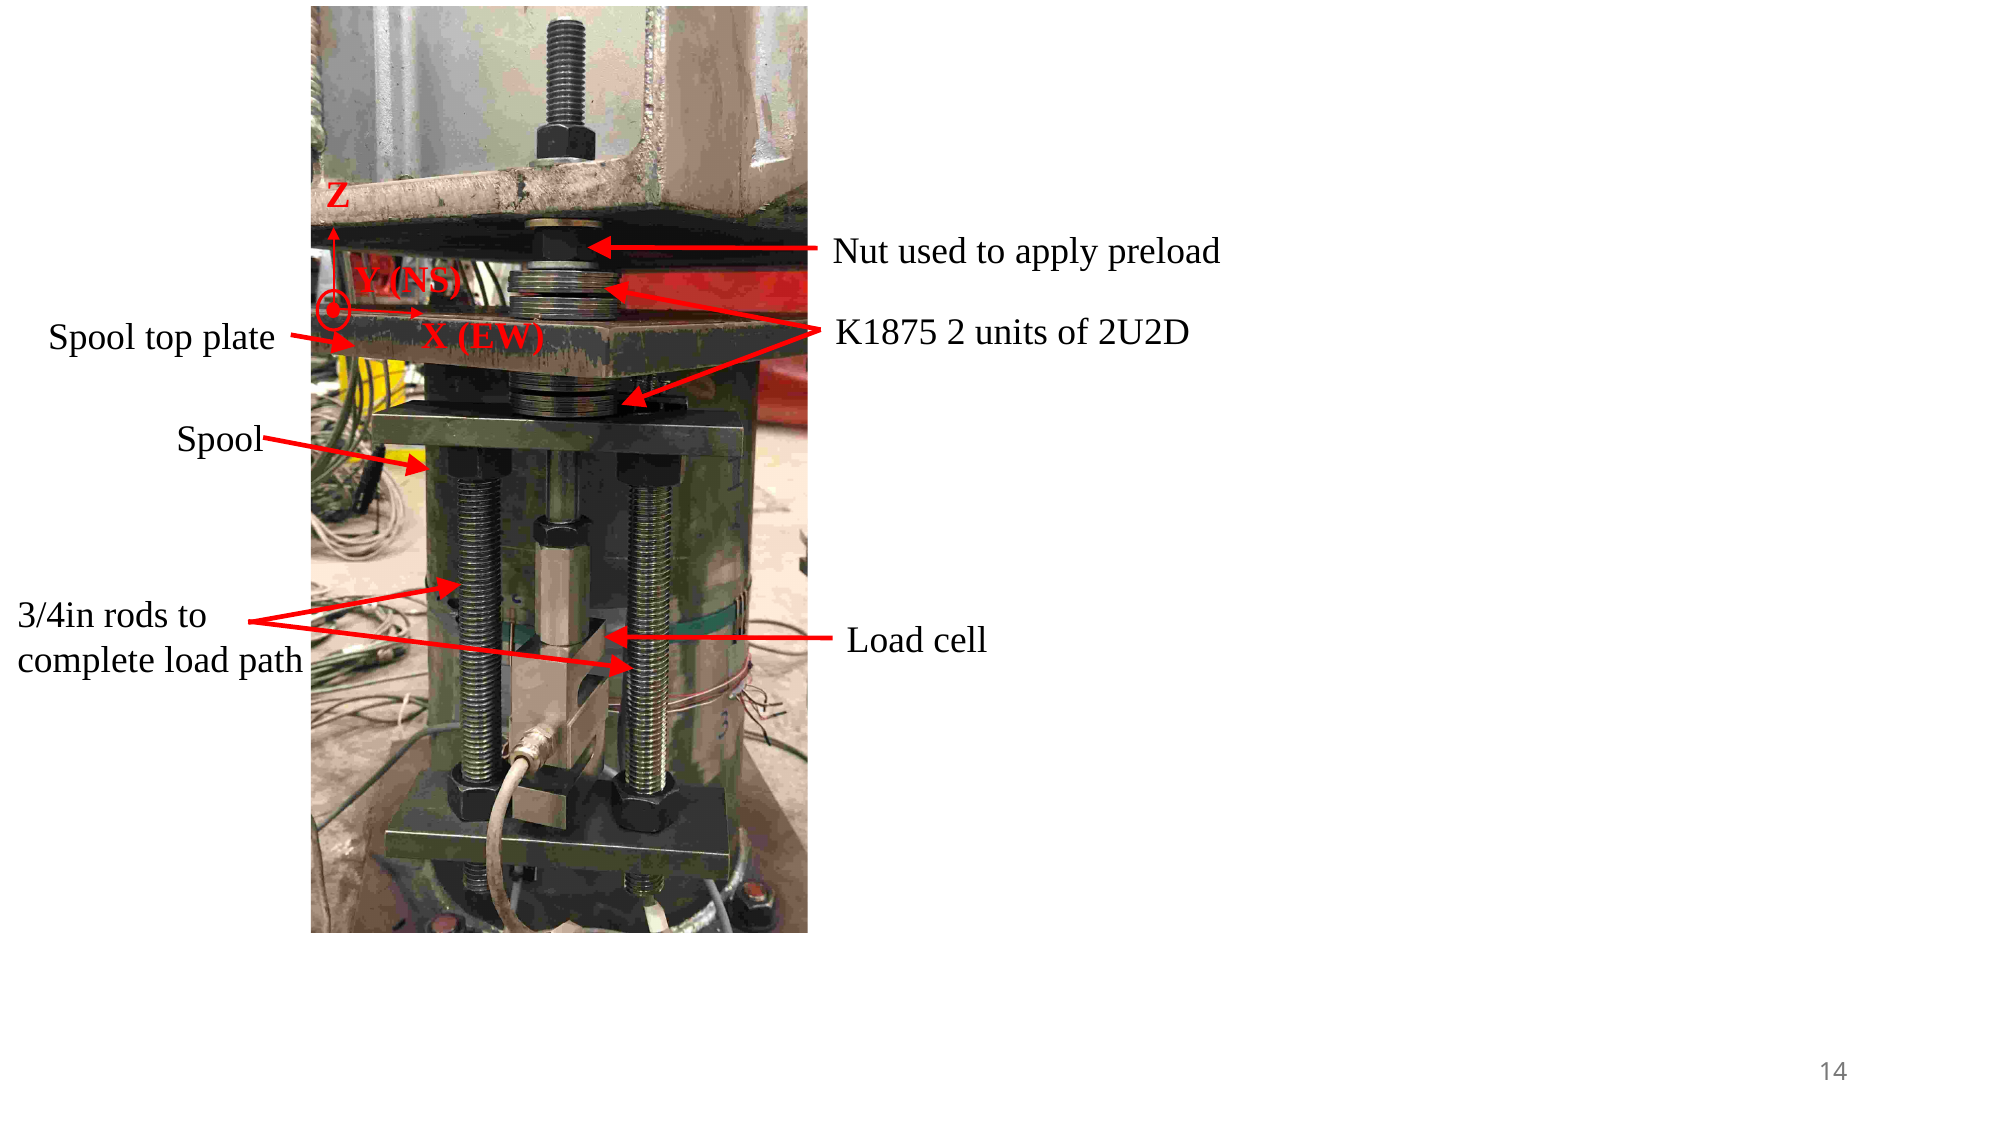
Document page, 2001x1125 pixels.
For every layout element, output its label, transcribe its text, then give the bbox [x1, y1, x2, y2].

text_box Z [310, 163, 357, 220]
text_box Nut used to apply preload [817, 218, 1236, 278]
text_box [247, 620, 635, 669]
text_box 3/4in rods to complete load path [2, 582, 95, 688]
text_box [247, 583, 462, 620]
text_box K1875 2 units of 2U2D [1023, 299, 1205, 360]
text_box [620, 329, 820, 406]
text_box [291, 334, 356, 347]
slide_number 14 [1412, 1042, 1863, 1103]
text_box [262, 436, 431, 470]
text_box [333, 308, 424, 315]
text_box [603, 287, 820, 331]
text_box Spool top plate [33, 304, 95, 365]
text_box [586, 246, 817, 250]
picture [95, 6, 1023, 933]
